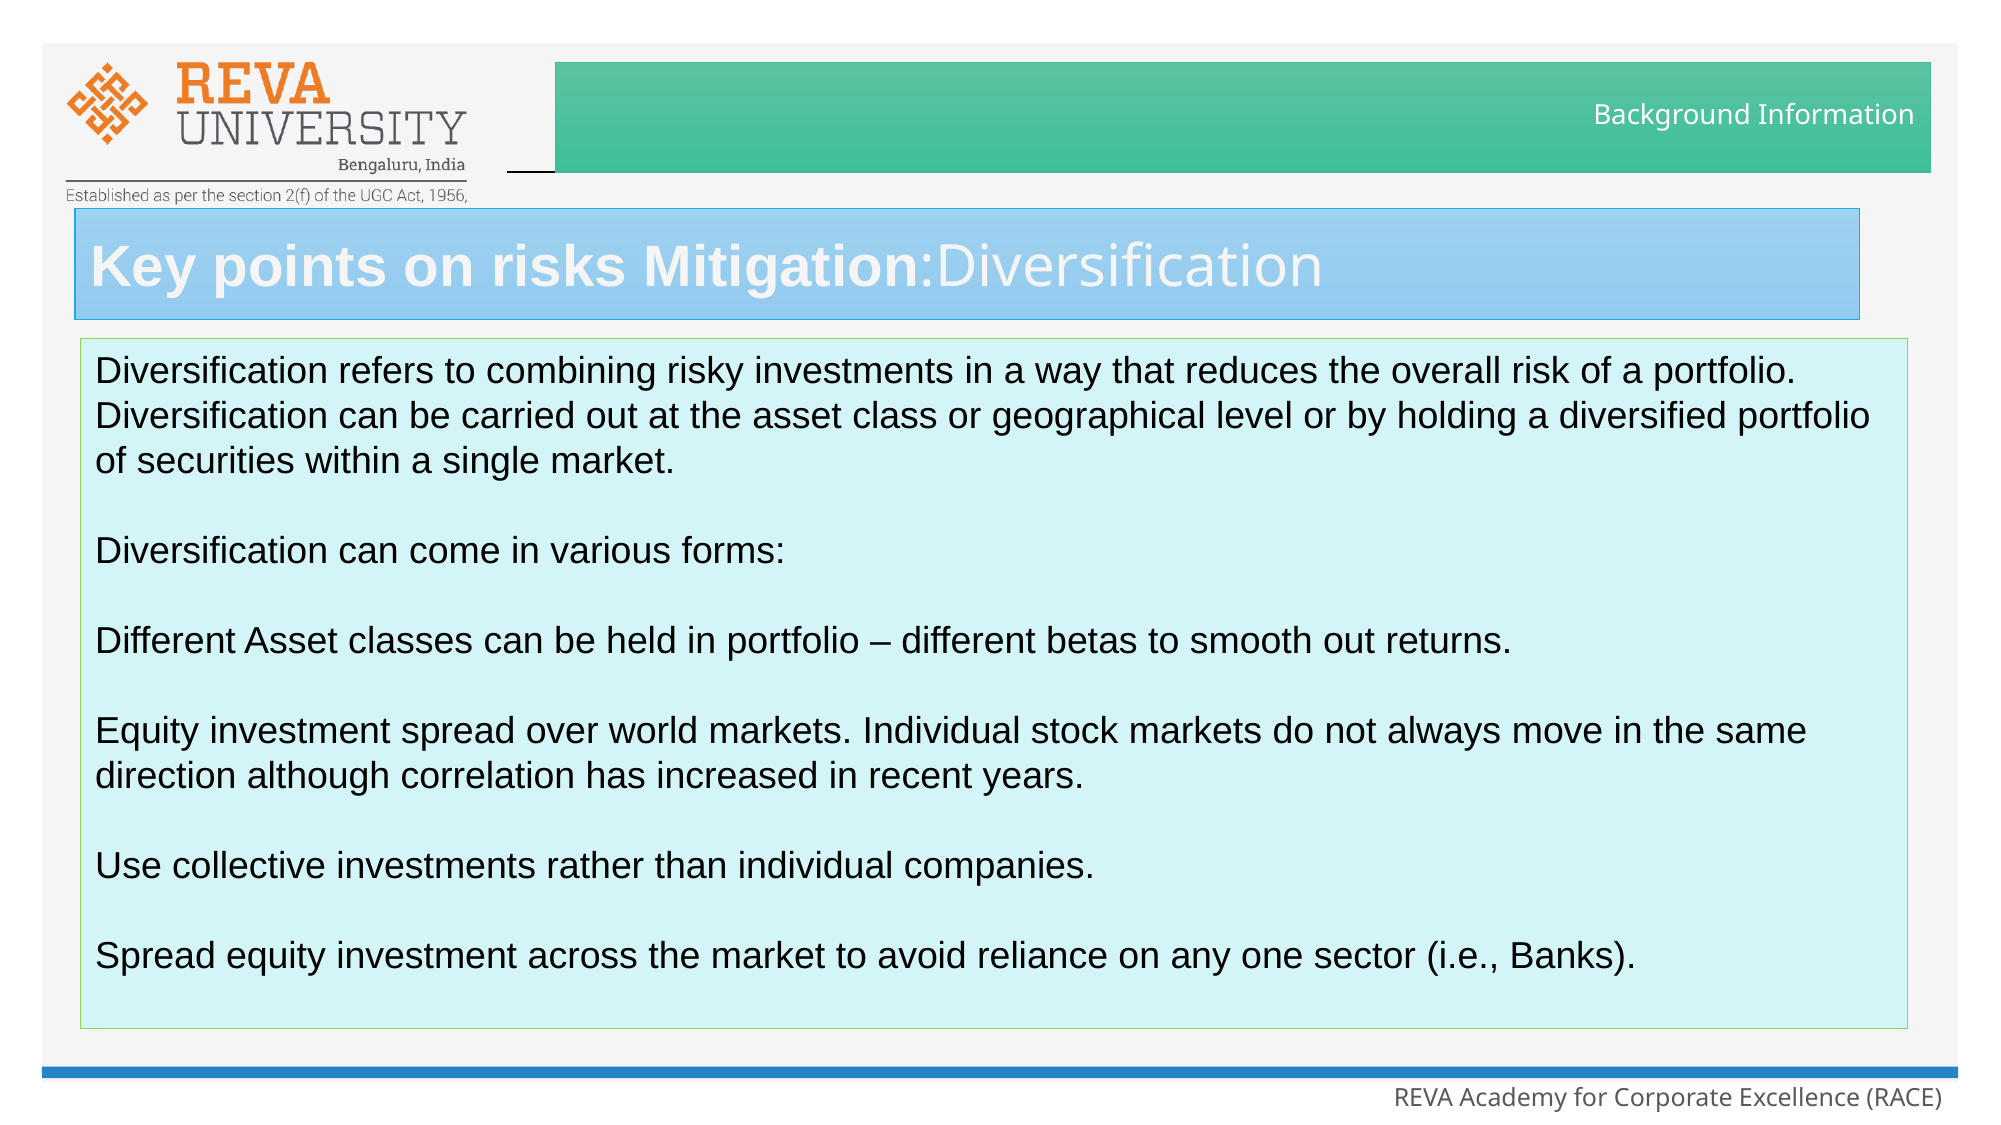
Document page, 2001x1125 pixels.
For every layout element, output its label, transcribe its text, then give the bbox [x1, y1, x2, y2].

text_box [44, 807, 1918, 868]
text_box Diversification refers to combining risky investments in a way that reduces the overall risk of a portfolio. Diversification can be carried out at the asset class or geographical level or by holding a diversified portfolio of securities within a single market. Diversification can come in various forms: Different Asset classes can be held in portfolio – different betas to smooth out returns. Equity investment spread over world markets. Individual stock markets do not always move in the same direction although correlation has increased in recent years. Use collective investments rather than individual companies. Spread equity investment across the market to avoid reliance on any one sector (i.e., Banks). [80, 338, 1908, 807]
text_box [204, 203, 1885, 315]
text_box [75, 760, 106, 807]
picture [65, 62, 467, 224]
text_box Diversification refers to combining risky investments in a way that reduces the overall risk of a portfolio. Diversification can be carried out at the asset class or geographical level or by holding a diversified portfolio of securities within a single market. Diversification can come in various forms: Different Asset classes can be held in portfolio – different betas to smooth out returns. Equity investment spread over world markets. Individual stock markets do not always move in the same direction although correlation has increased in recent years. Use collective investments rather than individual companies. Spread equity investment across the market to avoid reliance on any one sector (i.e., Banks). [80, 868, 1908, 1029]
title Background Information [555, 62, 1931, 173]
text_box Key points on risks Mitigation:Diversification [74, 208, 1860, 320]
